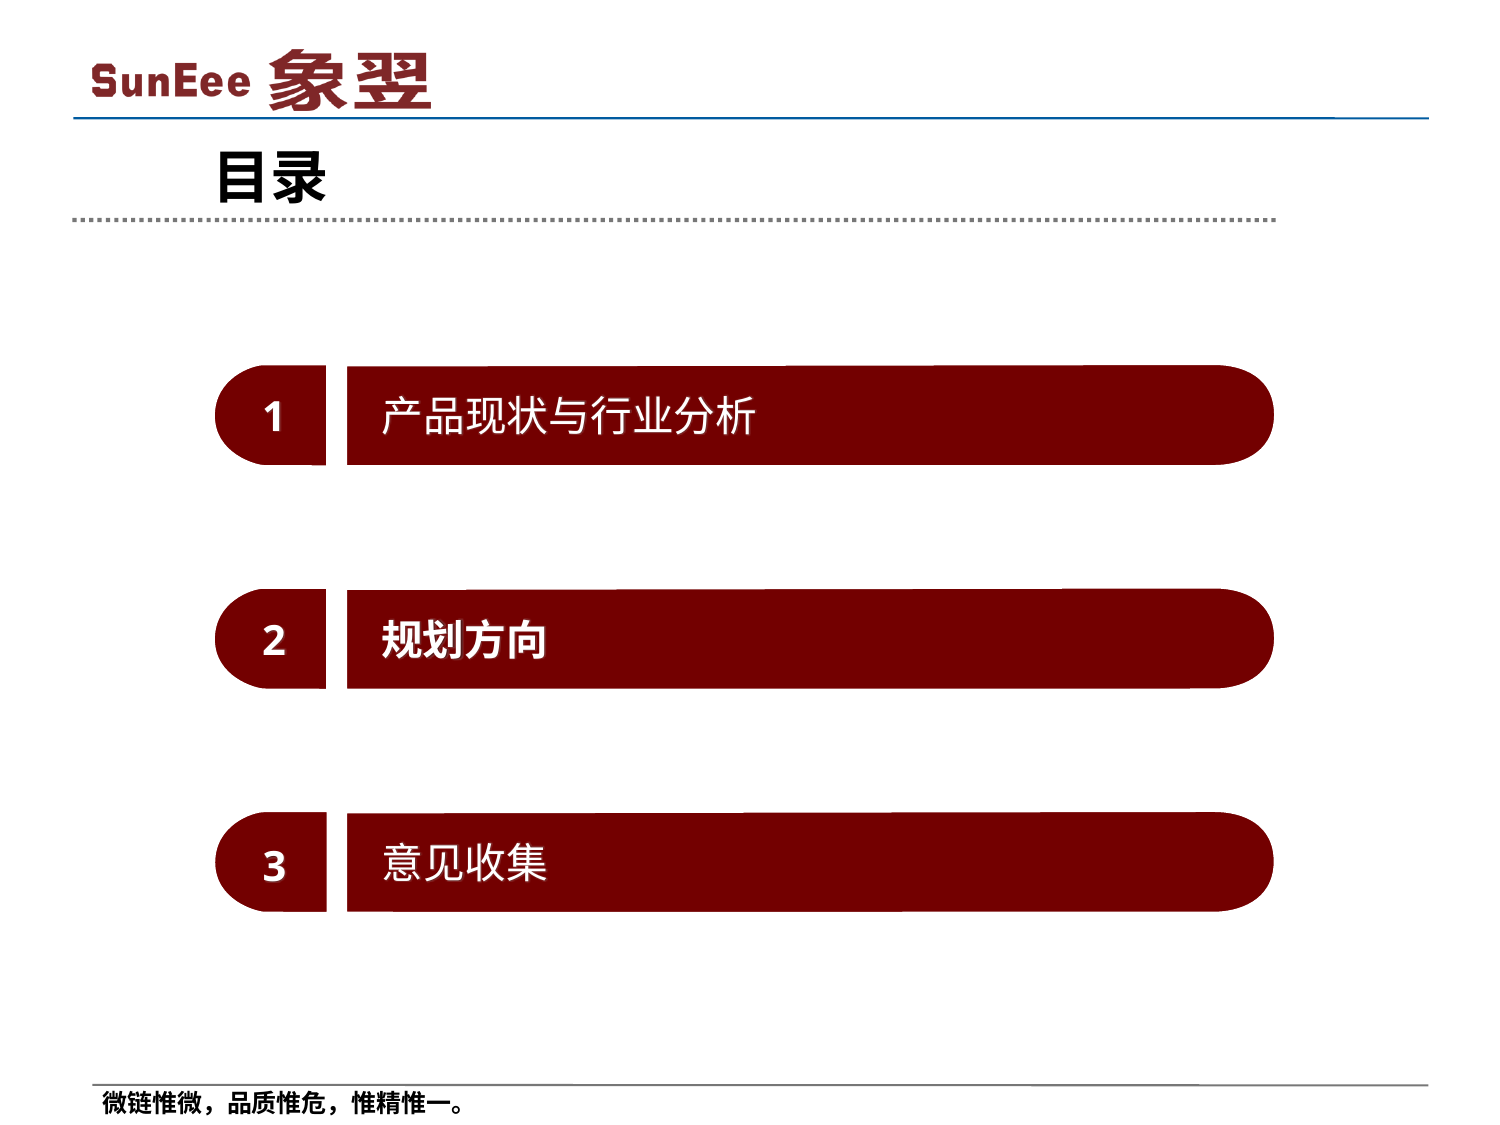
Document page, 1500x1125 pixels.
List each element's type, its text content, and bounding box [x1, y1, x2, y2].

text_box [213, 363, 1277, 468]
picture [92, 49, 431, 111]
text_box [213, 810, 1277, 914]
title 目录 [197, 126, 1126, 218]
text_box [213, 586, 1277, 691]
